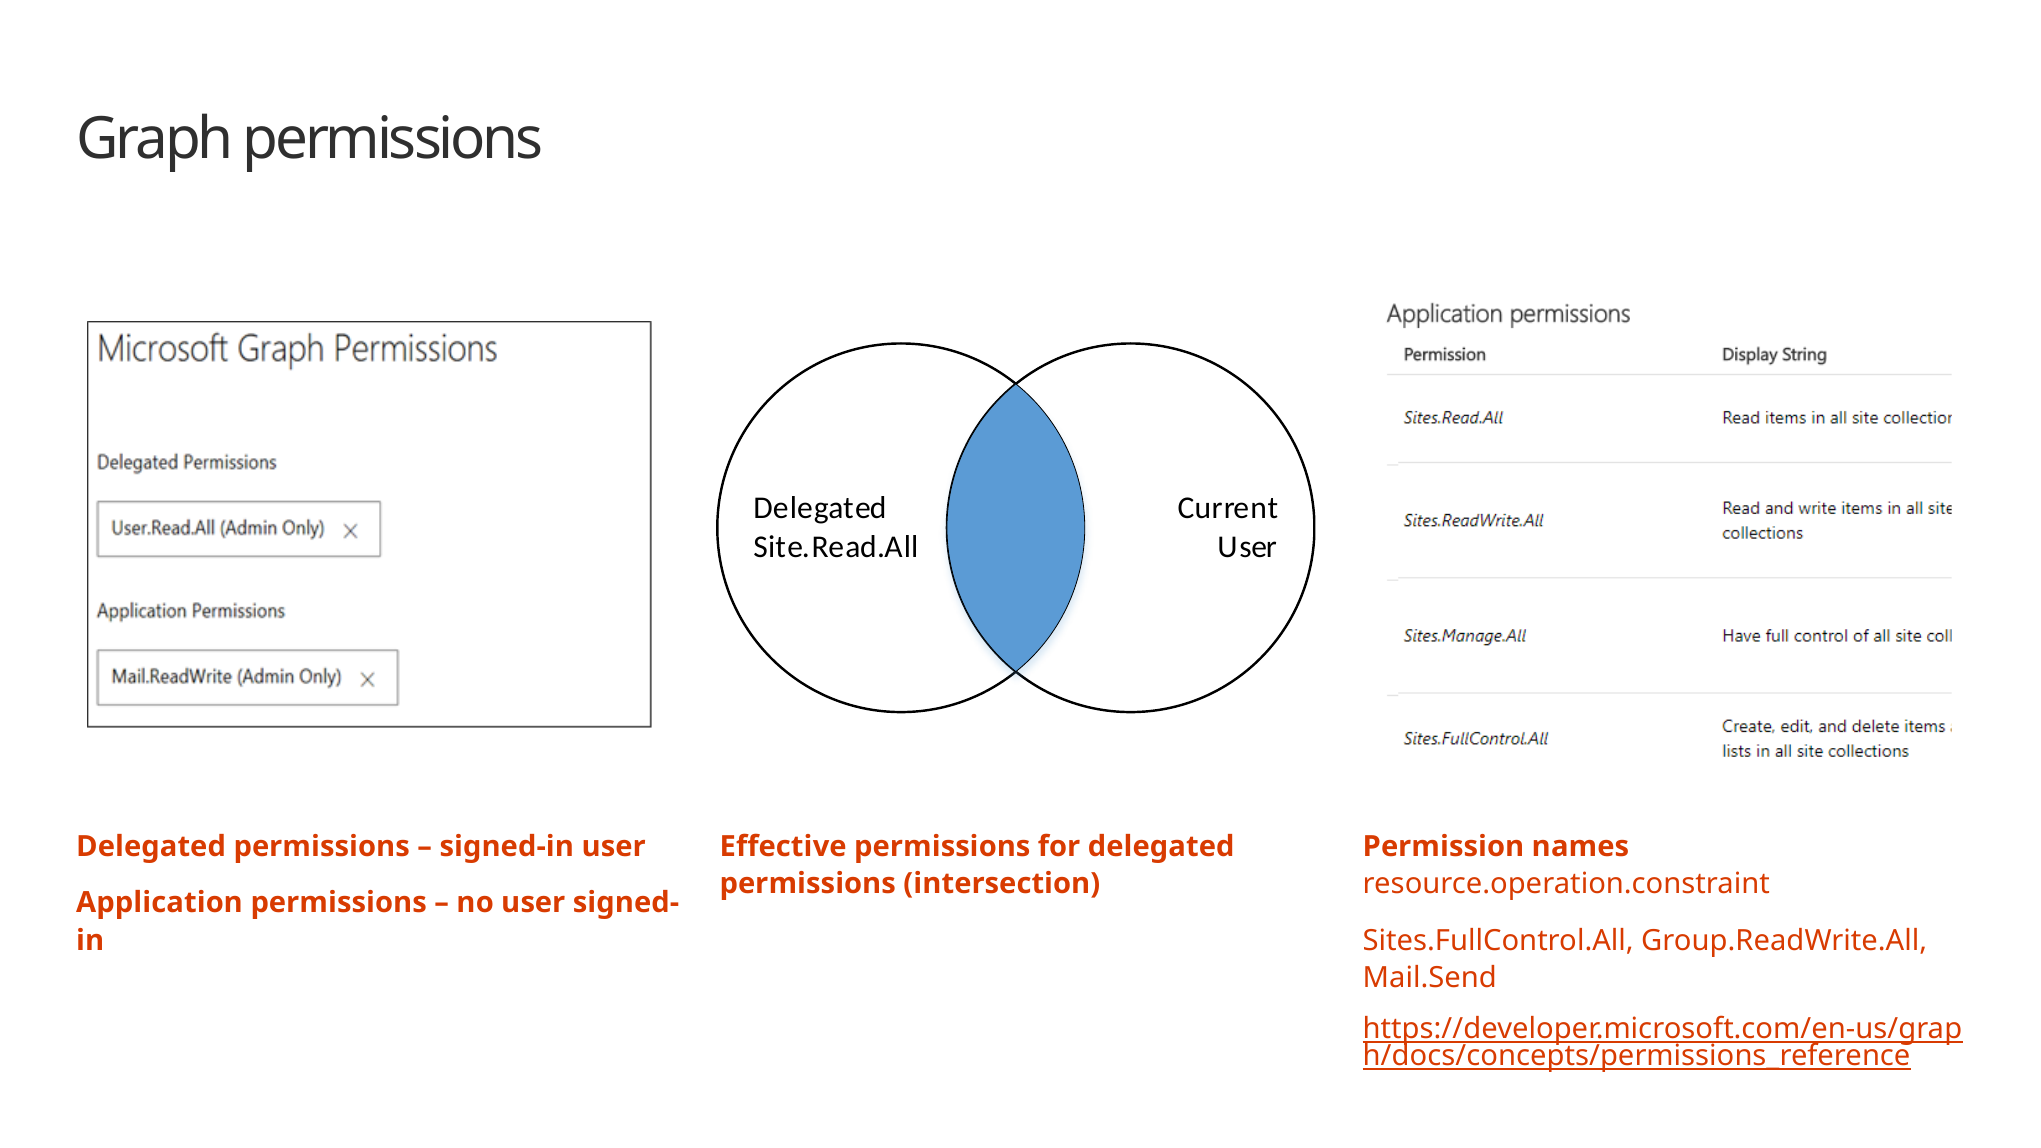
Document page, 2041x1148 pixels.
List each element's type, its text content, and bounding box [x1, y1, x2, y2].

list Permission names resource.operation.constraint Sites.FullControl.All, Group.ReadWrite.All, Mail.Send https://developer.microsoft.com/en-us/graph/docs/concepts/permissions_reference [1362, 824, 1969, 1148]
picture [712, 338, 1316, 715]
list Effective permissions for delegated permissions (intersection) [719, 824, 1325, 955]
list Delegated permissions – signed-in user Application permissions – no user signed-in [76, 824, 682, 920]
picture [1381, 286, 1952, 778]
title Graph permissions [76, 103, 1969, 172]
picture [86, 321, 655, 732]
